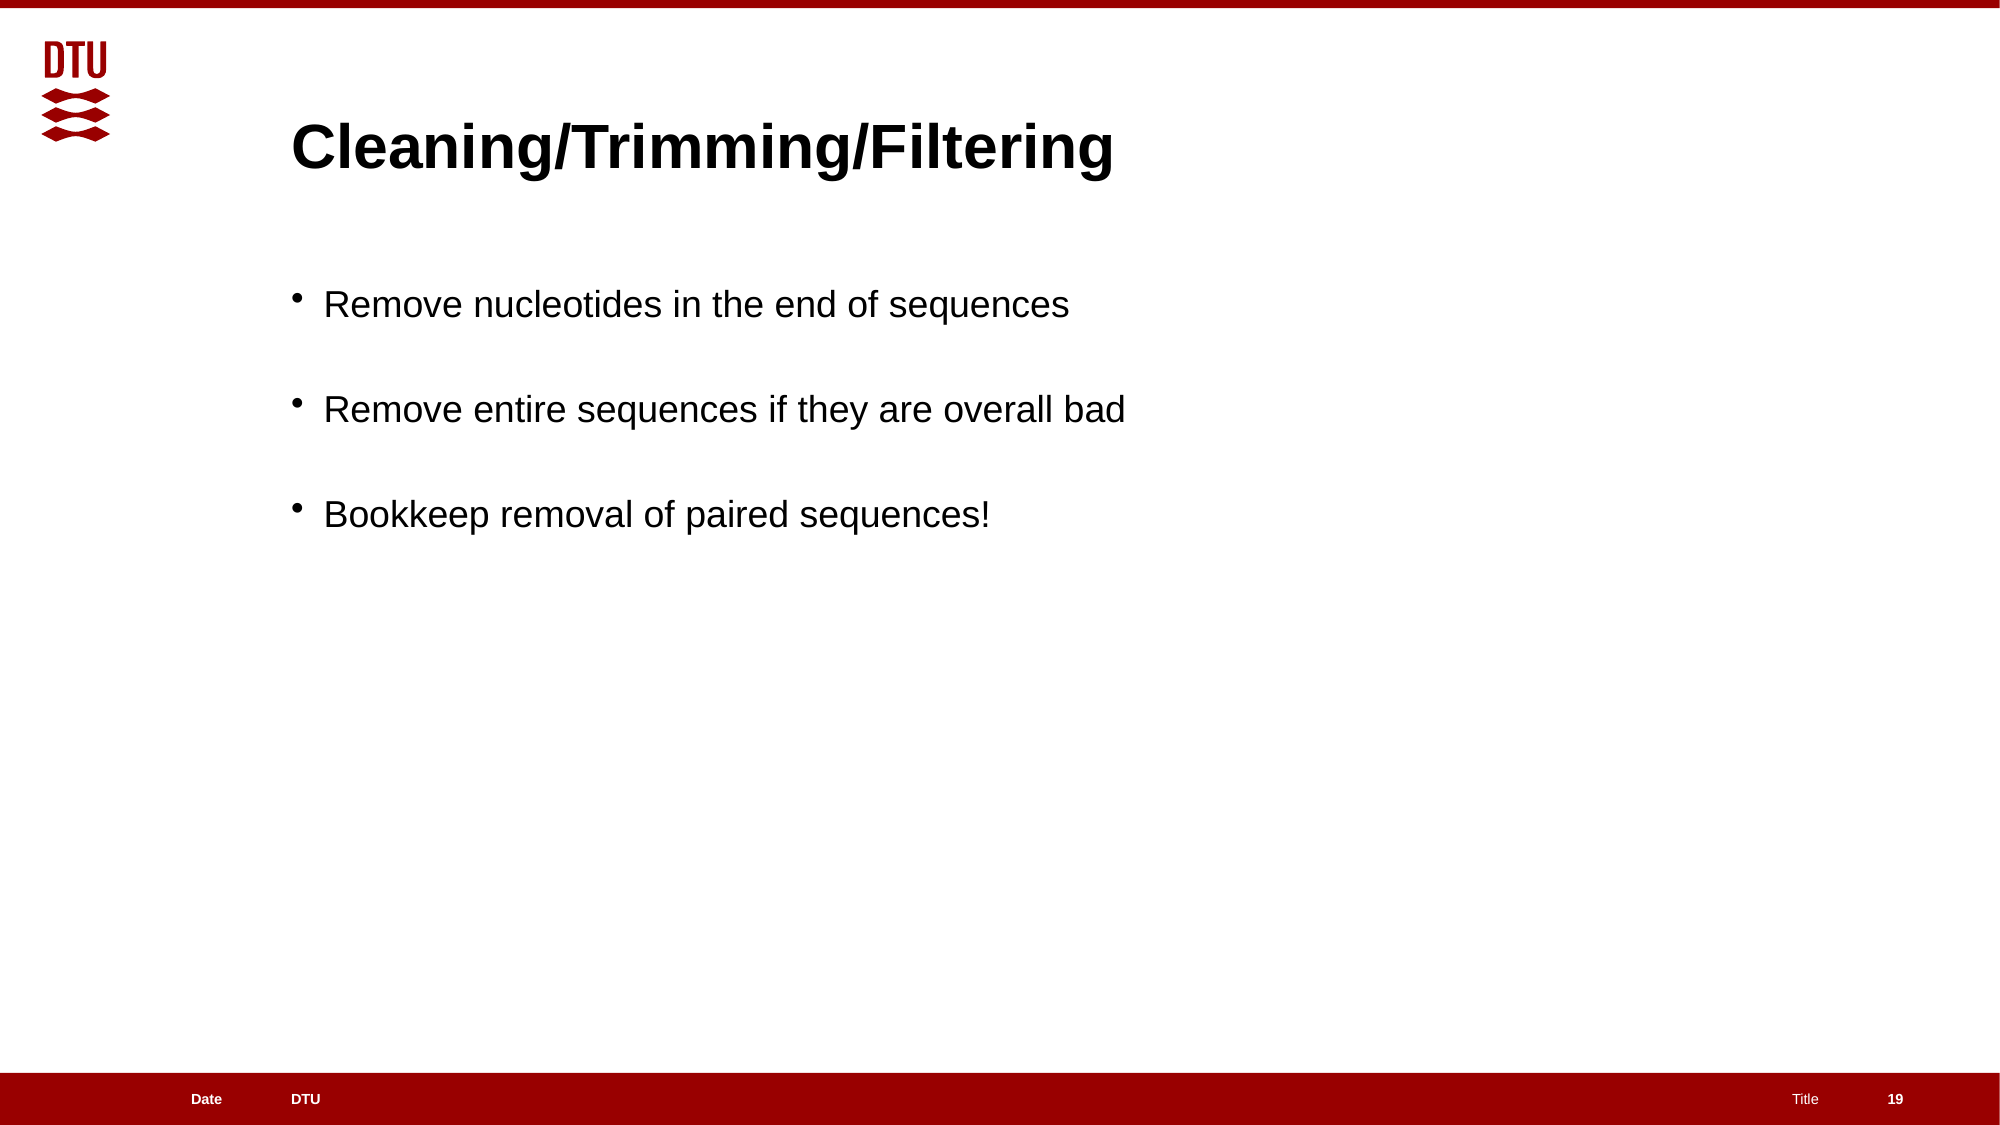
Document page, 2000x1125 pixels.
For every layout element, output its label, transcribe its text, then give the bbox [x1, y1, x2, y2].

slide_number 19 [1887, 1073, 1959, 1125]
list Remove nucleotides in the end of sequences Remove entire sequences if they are overall bad Bookkeep removal of paired sequences! [291, 279, 1819, 1026]
title Cleaning/Trimming/Filtering [291, 30, 1658, 256]
